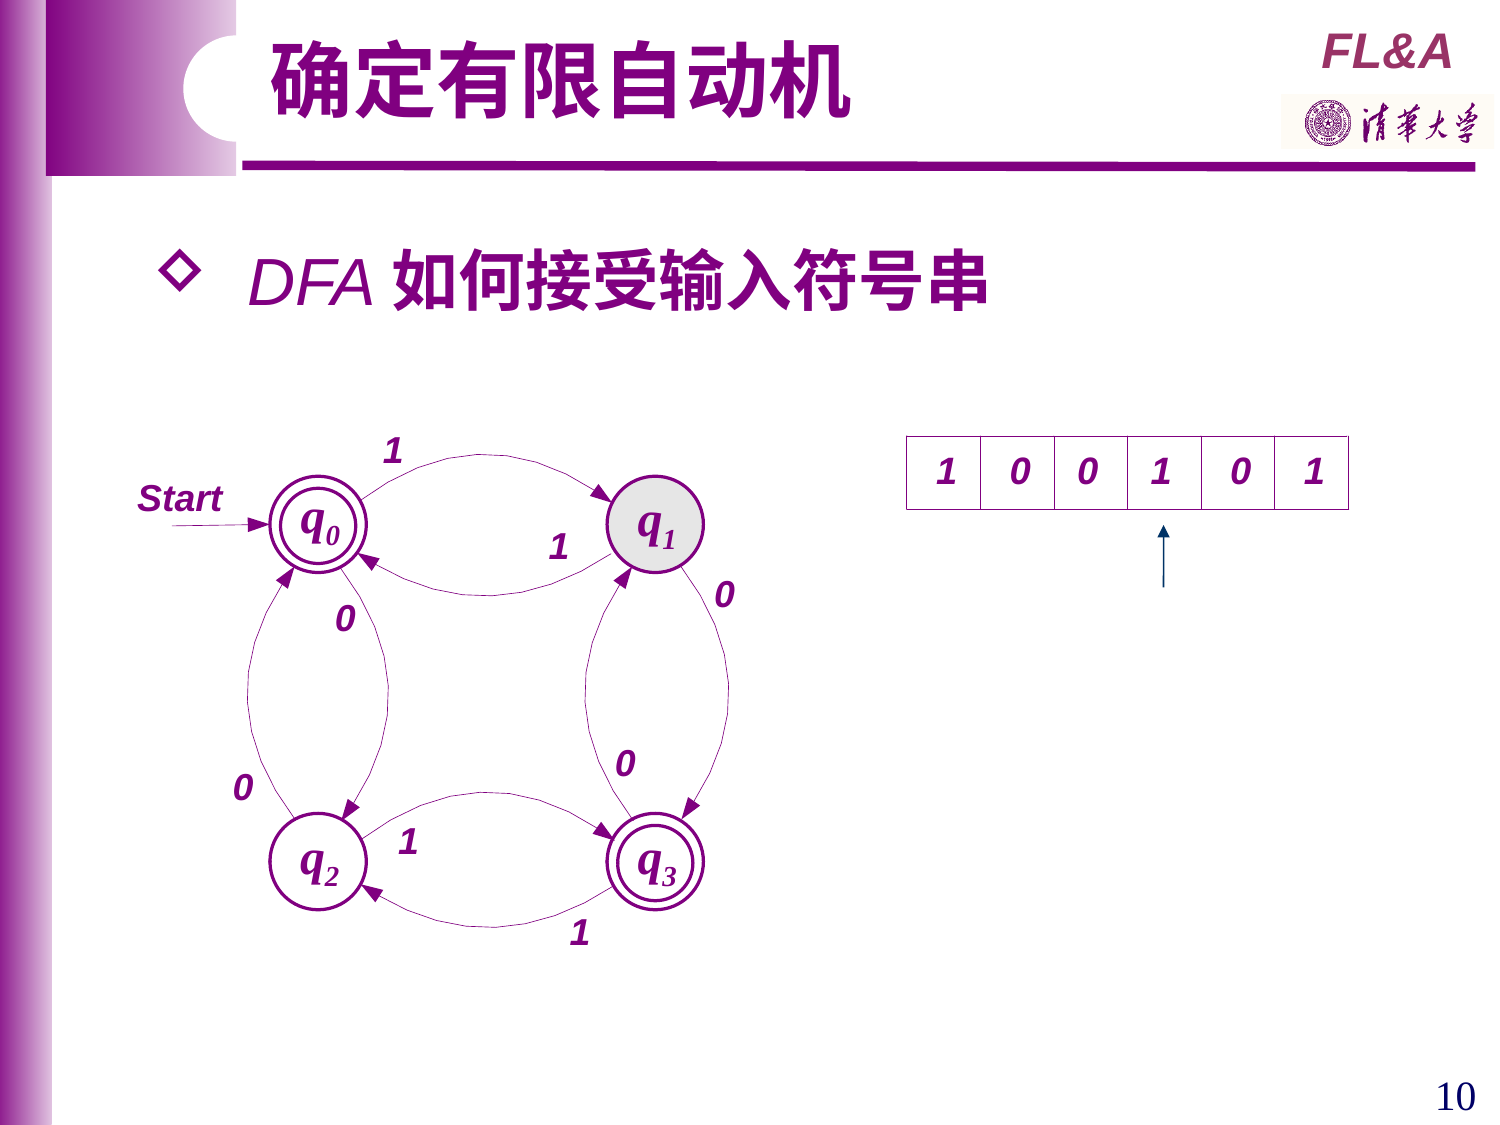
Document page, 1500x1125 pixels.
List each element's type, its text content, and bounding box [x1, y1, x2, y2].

text_box 10 [1411, 1061, 1500, 1125]
picture [1281, 94, 1495, 149]
text_box 确定有限自动机 [242, 32, 880, 137]
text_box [903, 432, 1353, 513]
text_box DFA如何接受输入符号串 [135, 231, 1010, 326]
text_box [1157, 525, 1170, 588]
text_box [110, 424, 786, 962]
